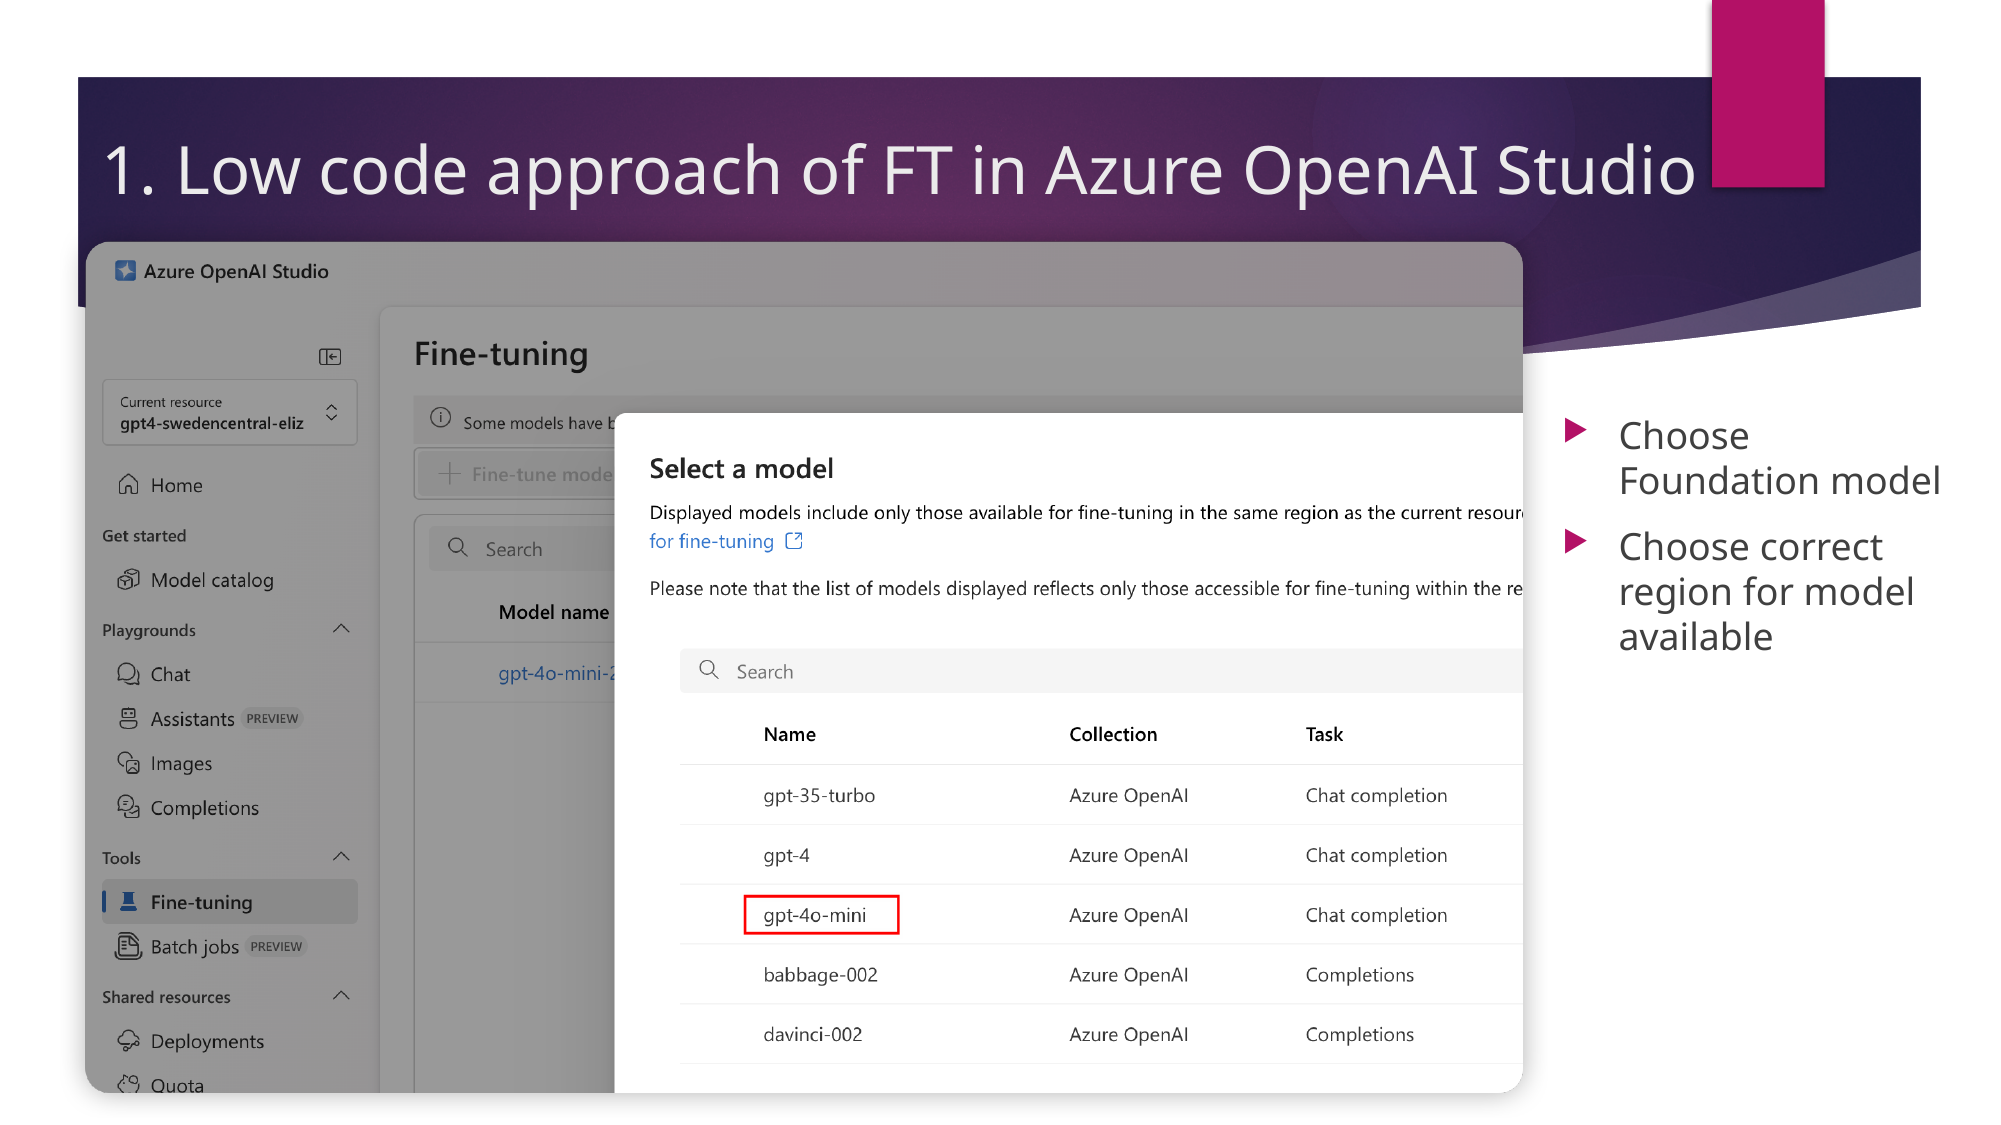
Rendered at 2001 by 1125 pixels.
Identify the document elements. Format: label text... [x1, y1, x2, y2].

picture [60, 215, 1548, 1118]
title 1. Low code approach of FT in Azure OpenAI Studio [86, 109, 1914, 226]
list Choose Foundation model Choose correct region for model available [1551, 404, 1973, 939]
